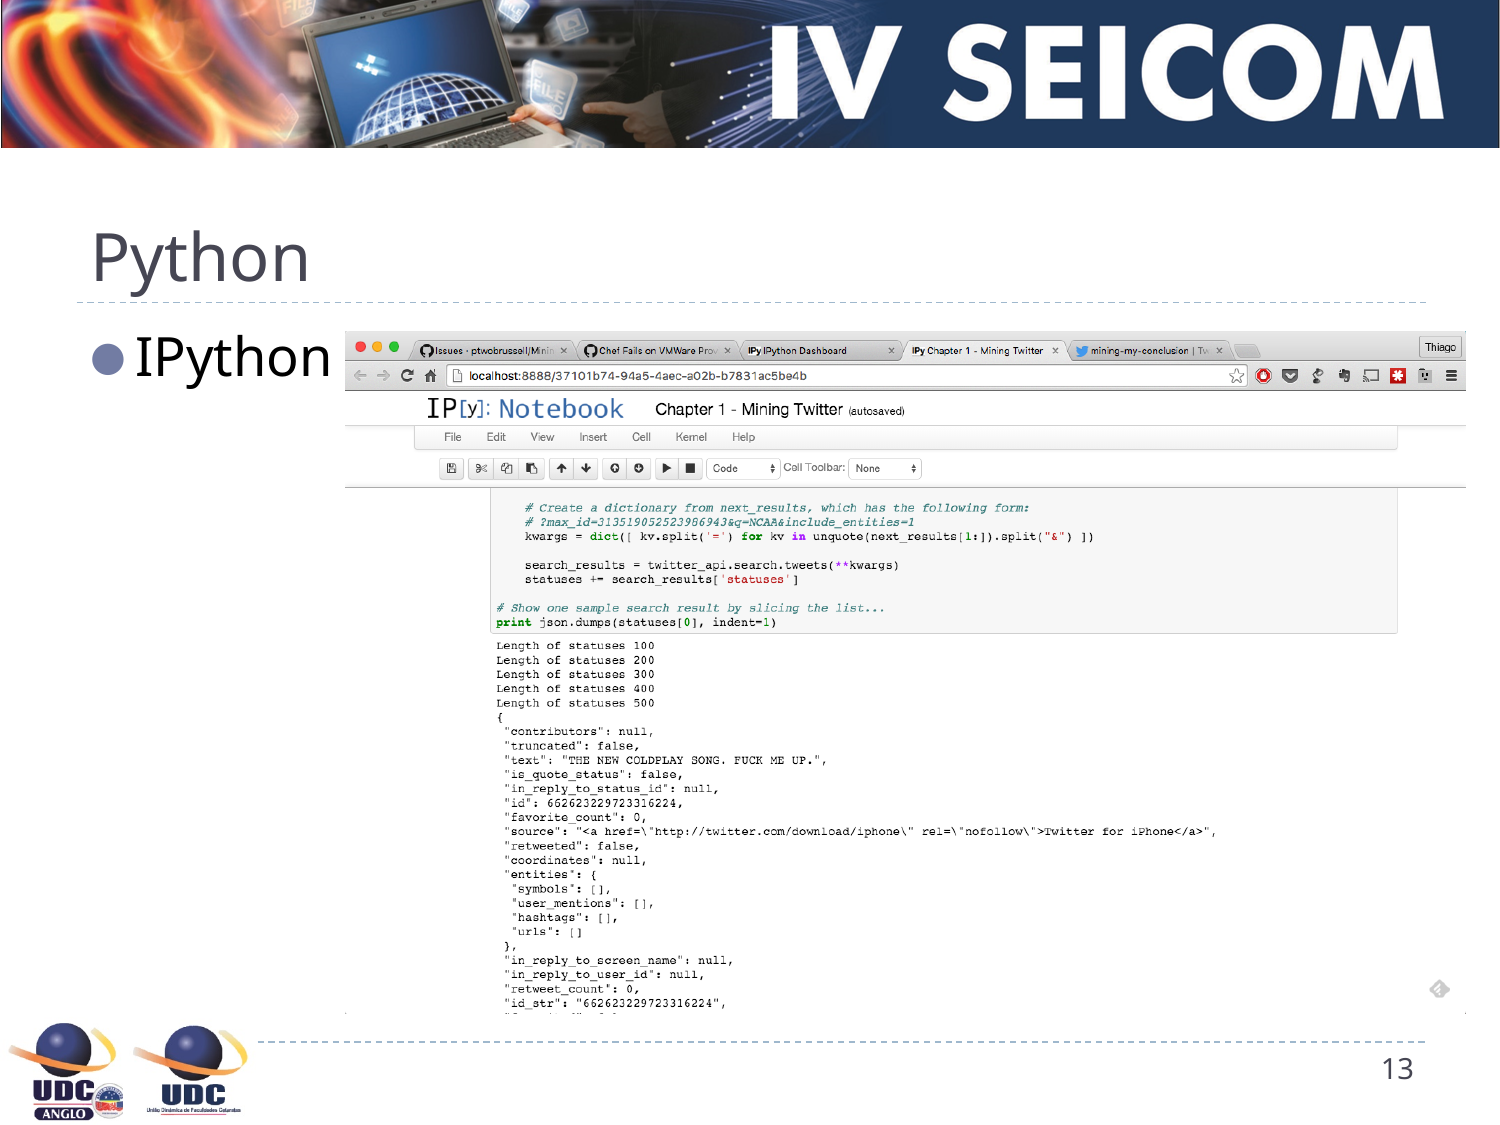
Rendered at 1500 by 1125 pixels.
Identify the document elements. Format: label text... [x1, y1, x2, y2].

title Python [75, 149, 1425, 303]
slide_number ‹#› [1234, 1042, 1430, 1103]
list IPython [75, 314, 1425, 1010]
picture [0, 0, 1500, 148]
picture [344, 331, 1466, 1014]
picture [0, 1006, 256, 1125]
